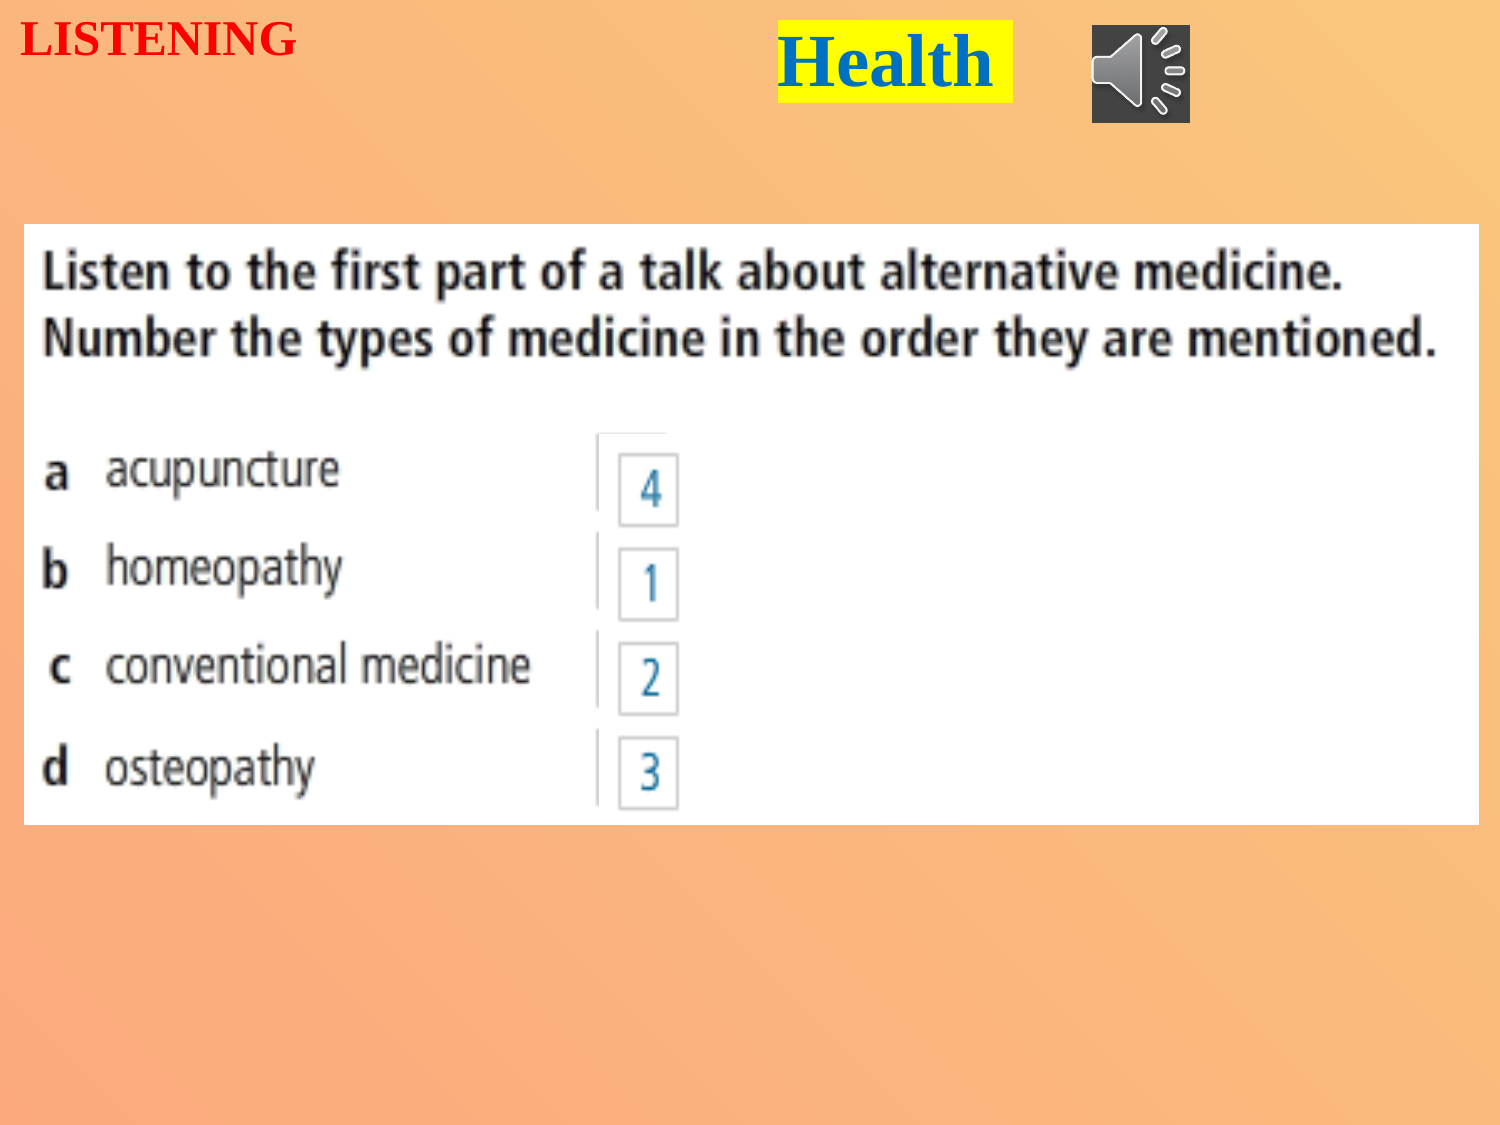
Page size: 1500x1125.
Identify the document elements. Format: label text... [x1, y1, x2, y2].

text_box Health [599, 4, 1192, 110]
picture [1090, 23, 1192, 124]
picture [24, 224, 1480, 826]
text_box LISTENING [5, 0, 663, 73]
